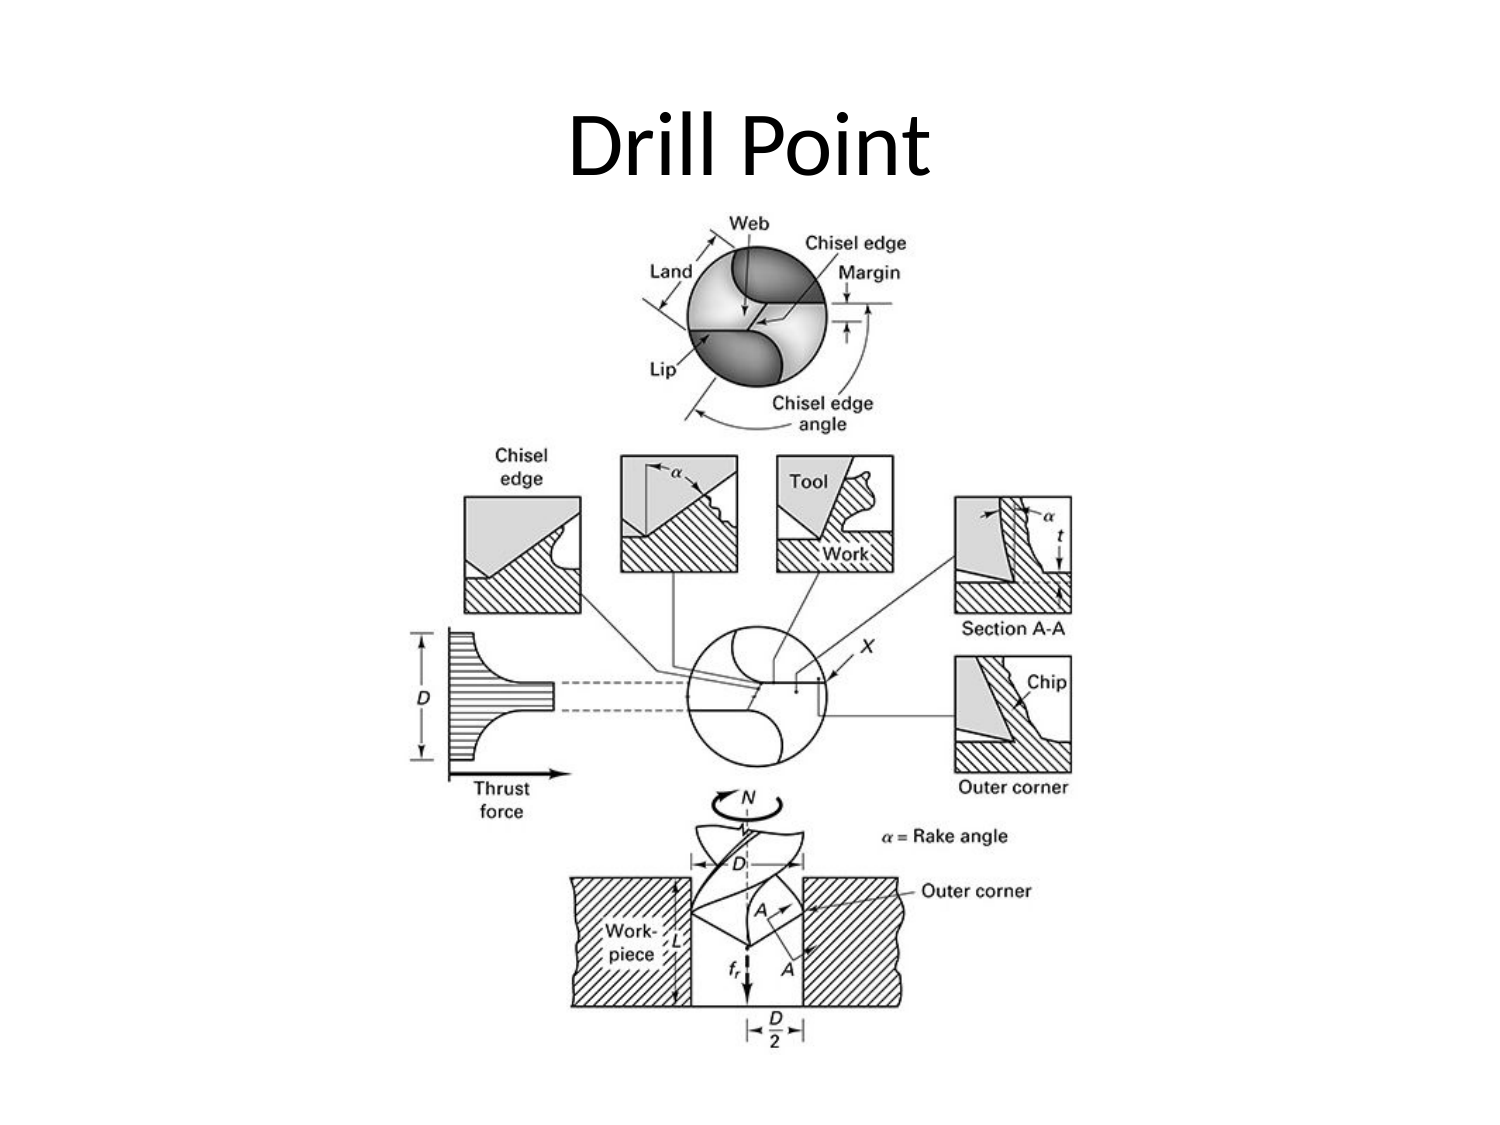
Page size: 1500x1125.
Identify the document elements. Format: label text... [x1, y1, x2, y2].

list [374, 212, 1113, 1055]
title Drill Point [75, 45, 1425, 233]
